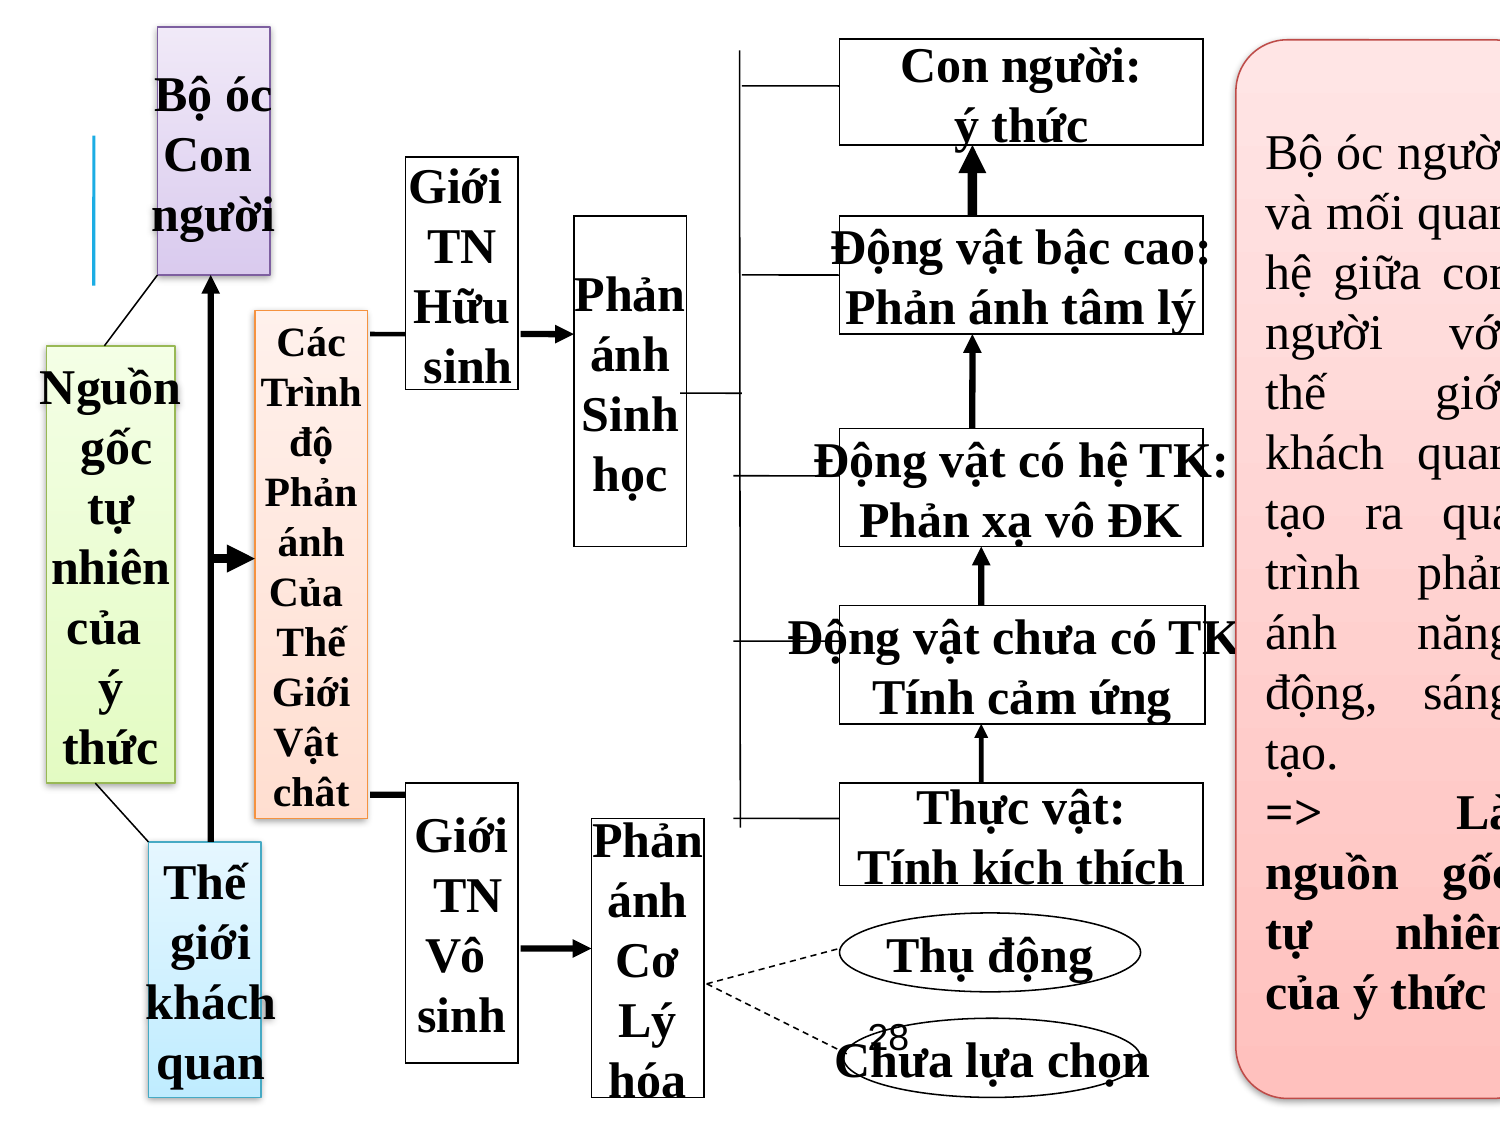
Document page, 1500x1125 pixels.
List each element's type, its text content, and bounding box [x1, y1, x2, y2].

text_box Bộ óc Con người [157, 26, 271, 276]
text_box Động vật chưa có TK: Tính cảm ứng [839, 605, 1206, 724]
text_box Động vật bậc cao: Phản ánh tâm lý [839, 215, 1203, 335]
text_box Thực vật: Tính kích thích [839, 783, 1203, 886]
text_box Con người: ý thức [839, 38, 1203, 146]
text_box [210, 552, 255, 565]
text_box Chưa lựa chọn [843, 1018, 1141, 1098]
text_box Nguồn gốc tự nhiên của ý thức [46, 345, 176, 784]
text_box Giới TN Vô sinh [405, 783, 518, 1063]
slide_number 28 [852, 996, 1116, 1043]
text_box Bộ óc người và mối quan hệ giữa con người với thế giới khách quan tạo ra quá trình phản ánh năng động, sáng tạo. => Là nguồn gốc tự nhiên của ý thức [1235, 38, 1500, 1100]
text_box Phản ánh Sinh học [573, 215, 687, 547]
text_box [520, 327, 574, 341]
text_box Động vật có hệ TK: Phản xạ vô ĐK [839, 428, 1203, 547]
text_box [966, 145, 979, 216]
text_box Phản ánh Cơ Lý hóa [591, 818, 704, 1098]
text_box [520, 942, 592, 955]
text_box Thế giới khách quan [148, 841, 262, 1098]
text_box [975, 723, 988, 784]
text_box [975, 546, 988, 606]
text_box [966, 334, 979, 429]
text_box Giới TN Hữu sinh [405, 156, 518, 390]
text_box Thụ động [839, 912, 1141, 992]
text_box Các Trình độ Phản ánh Của Thế Giới Vật chât [254, 310, 368, 819]
text_box [204, 274, 217, 558]
